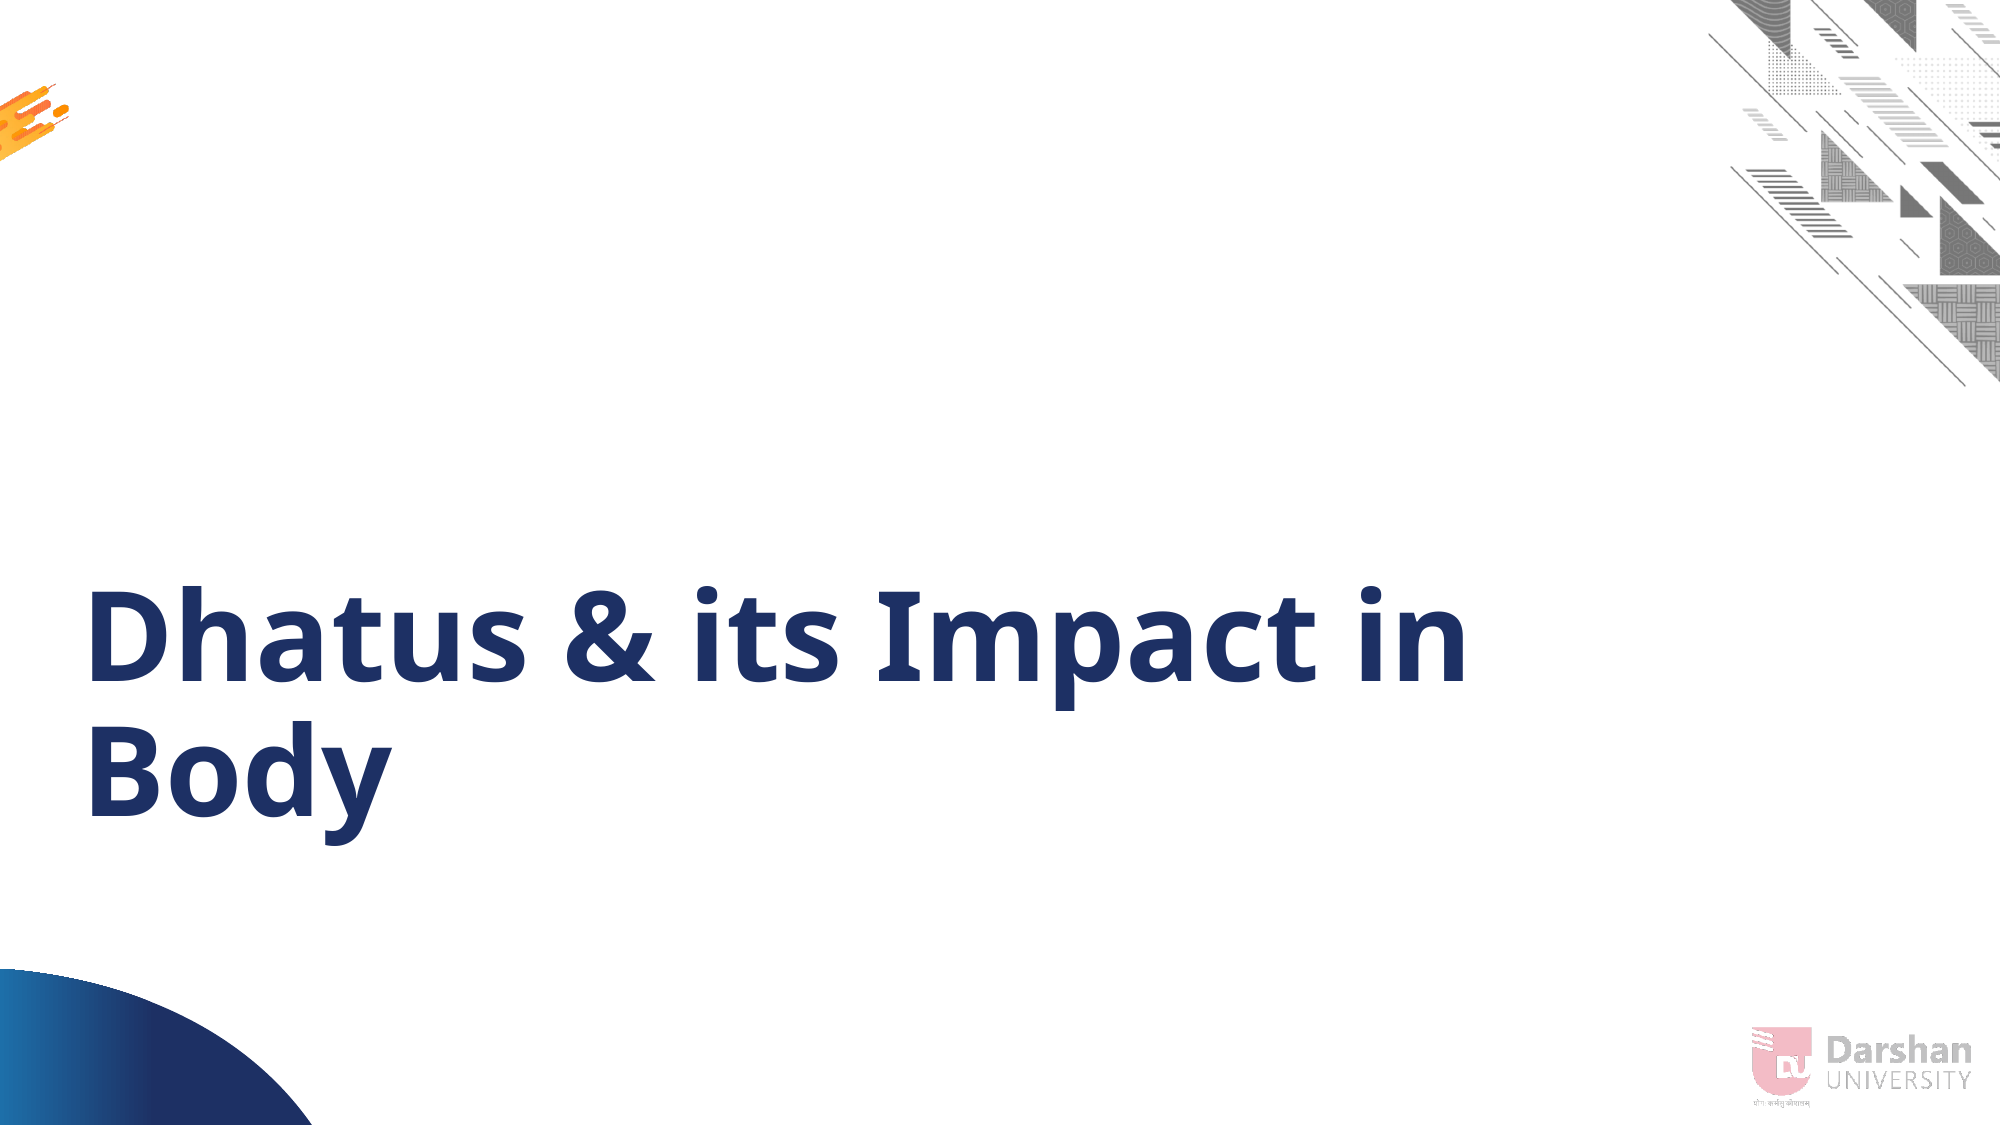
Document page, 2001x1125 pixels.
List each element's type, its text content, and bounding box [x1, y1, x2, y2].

picture [1733, 1009, 1990, 1125]
title Dhatus & its Impact in Body [66, 382, 1791, 851]
picture [0, 65, 90, 193]
